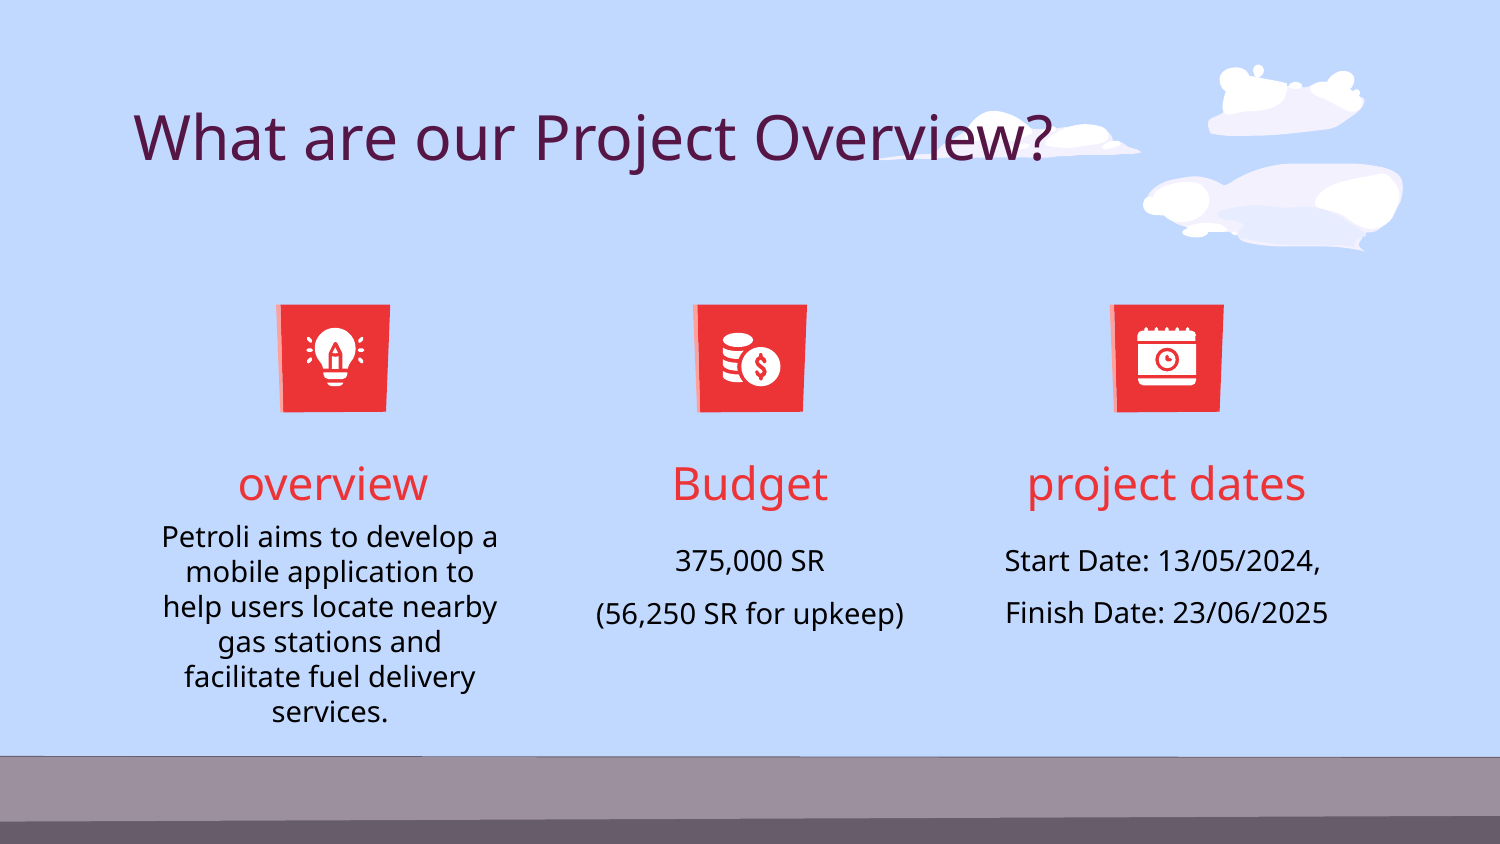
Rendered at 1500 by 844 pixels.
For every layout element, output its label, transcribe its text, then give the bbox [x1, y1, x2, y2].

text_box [1137, 326, 1197, 386]
title What are our Project Overview? [118, 88, 1382, 183]
title project dates [989, 438, 1345, 523]
subtitle 375,000 SR (56,250 SR for upkeep) [572, 524, 928, 632]
title overview [155, 439, 511, 510]
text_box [692, 304, 808, 413]
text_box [1109, 304, 1225, 413]
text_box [305, 327, 365, 387]
subtitle Petroli aims to develop a mobile application to help users locate nearby gas stations and facilitate fuel delivery services. [118, 510, 520, 737]
subtitle Start Date: 13/05/2024, Finish Date: 23/06/2025 [966, 523, 1368, 631]
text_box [275, 304, 391, 413]
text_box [722, 332, 781, 387]
title Budget [572, 438, 928, 524]
